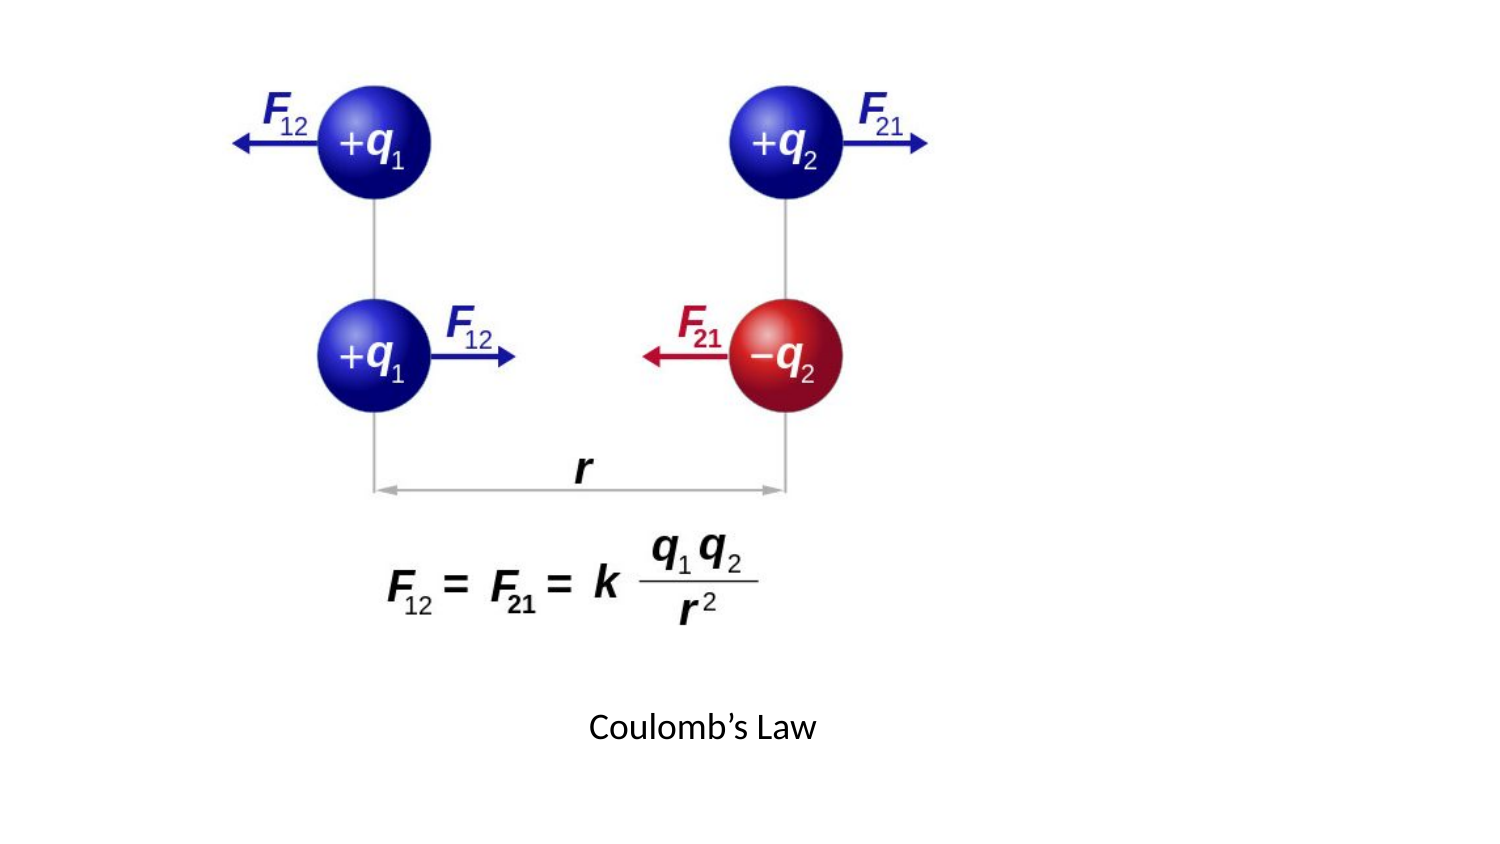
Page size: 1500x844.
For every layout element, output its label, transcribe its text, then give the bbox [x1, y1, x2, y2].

picture [222, 70, 938, 634]
text_box Coulomb’s Law [574, 694, 836, 740]
